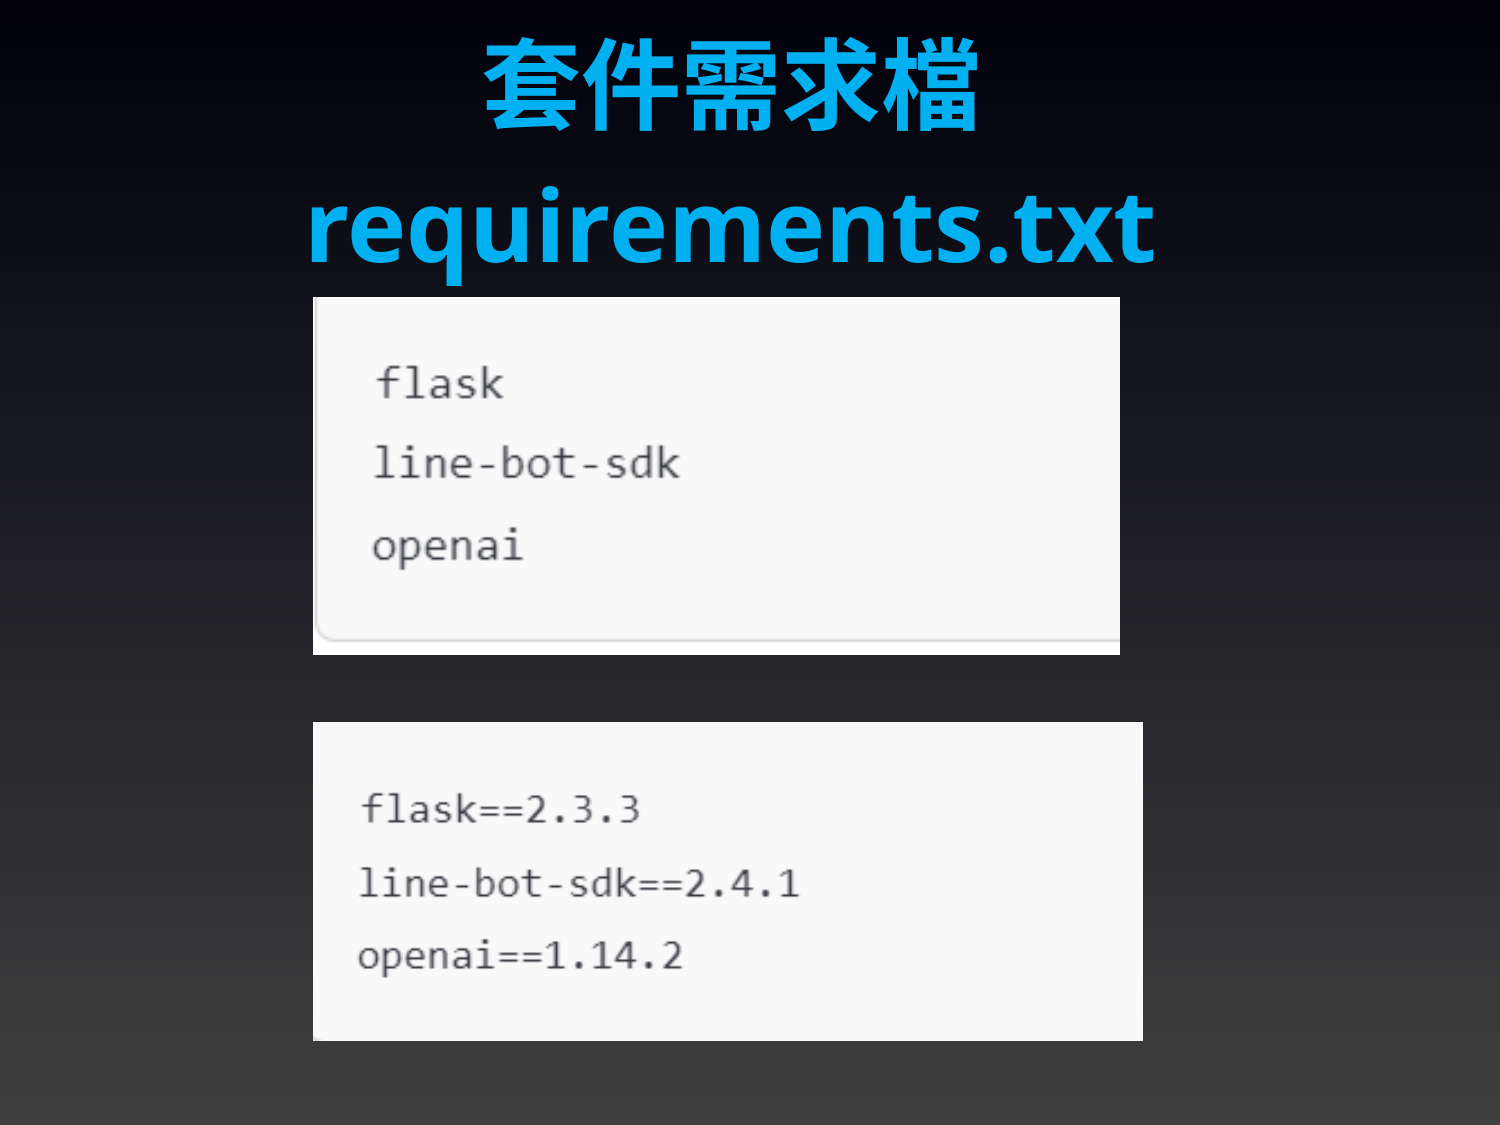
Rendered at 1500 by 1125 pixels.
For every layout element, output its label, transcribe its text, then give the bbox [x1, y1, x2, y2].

picture [313, 721, 1144, 1042]
picture [313, 297, 1120, 655]
text_box 套件需求檔 requirements.txt [168, 134, 1294, 298]
